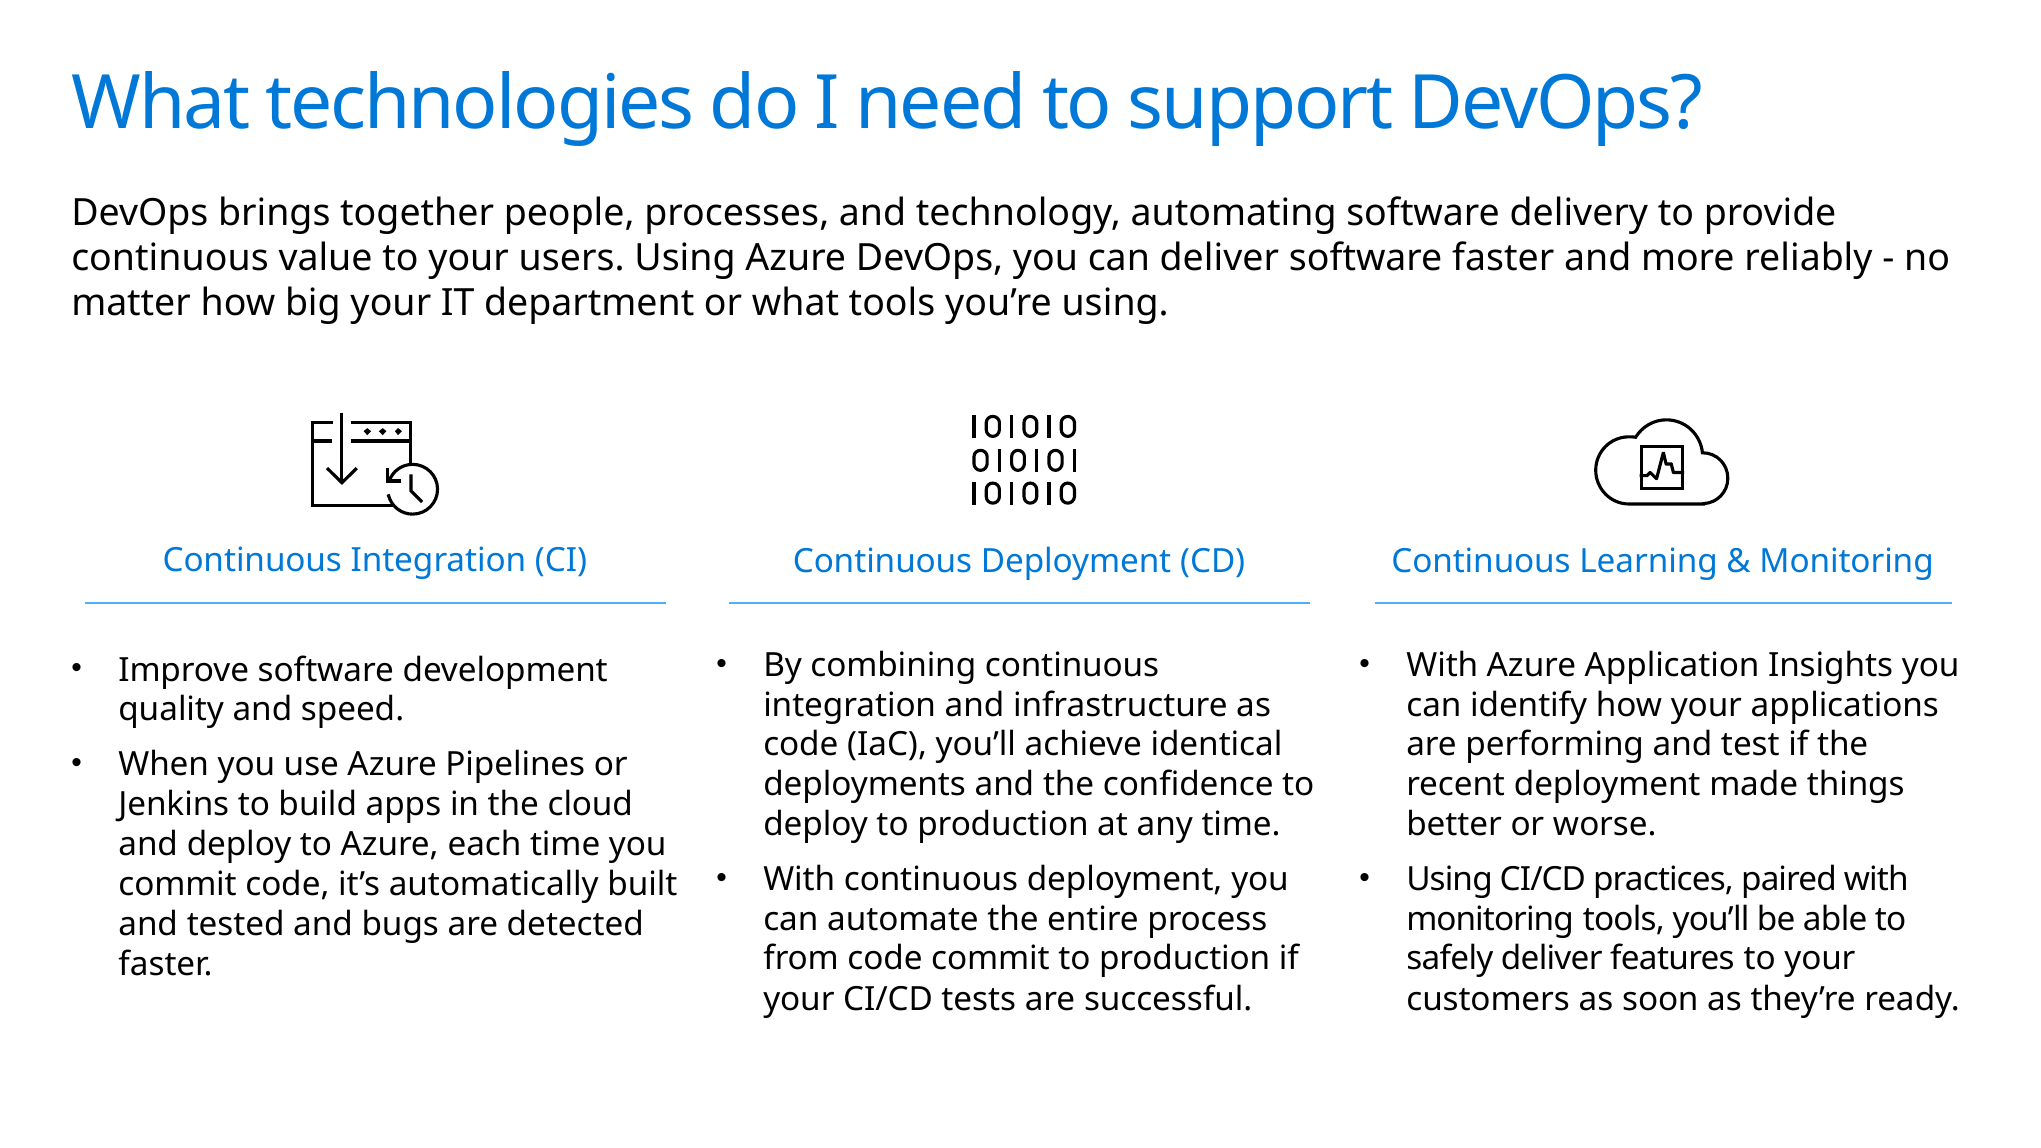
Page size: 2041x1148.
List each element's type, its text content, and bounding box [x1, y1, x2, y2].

text_box [986, 483, 1000, 504]
text_box Continuous Deployment (CD) By combining continuous integration and infrastructure as code (IaC), you’ll achieve identical deployments and the confidence to deploy to production at any time. With continuous deployment, you can automate the entire process from code commit to production if your CI/CD tests are successful. [716, 538, 1323, 1148]
text_box [1024, 483, 1037, 504]
text_box [986, 416, 1000, 437]
title What technologies do I need to support DevOps? [71, 37, 1969, 161]
text_box [1011, 450, 1025, 471]
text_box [1595, 419, 1729, 505]
text_box Continuous Learning & Monitoring With Azure Application Insights you can identify how your applications are performing and test if the recent deployment made things better or worse. Using CI/CD practices, paired with monitoring tools, you’ll be able to safely deliver features to your customers as soon as they’re ready. [1359, 538, 1967, 1017]
text_box [1024, 416, 1037, 437]
text_box [973, 450, 988, 471]
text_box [312, 412, 438, 515]
text_box [1061, 483, 1075, 504]
list DevOps brings together people, processes, and technology, automating software delivery to provide continuous value to your users. Using Azure DevOps, you can deliver software faster and more reliably - no matter how big your IT department or what tools you’re using. [71, 187, 1969, 324]
text_box [1061, 416, 1075, 437]
text_box [1048, 450, 1063, 471]
text_box Continuous Integration (CI) Improve software development quality and speed. When you use Azure Pipelines or Jenkins to build apps in the cloud and deploy to Azure, each time you commit code, it’s automatically built and tested and bugs are detected faster. [71, 538, 679, 974]
